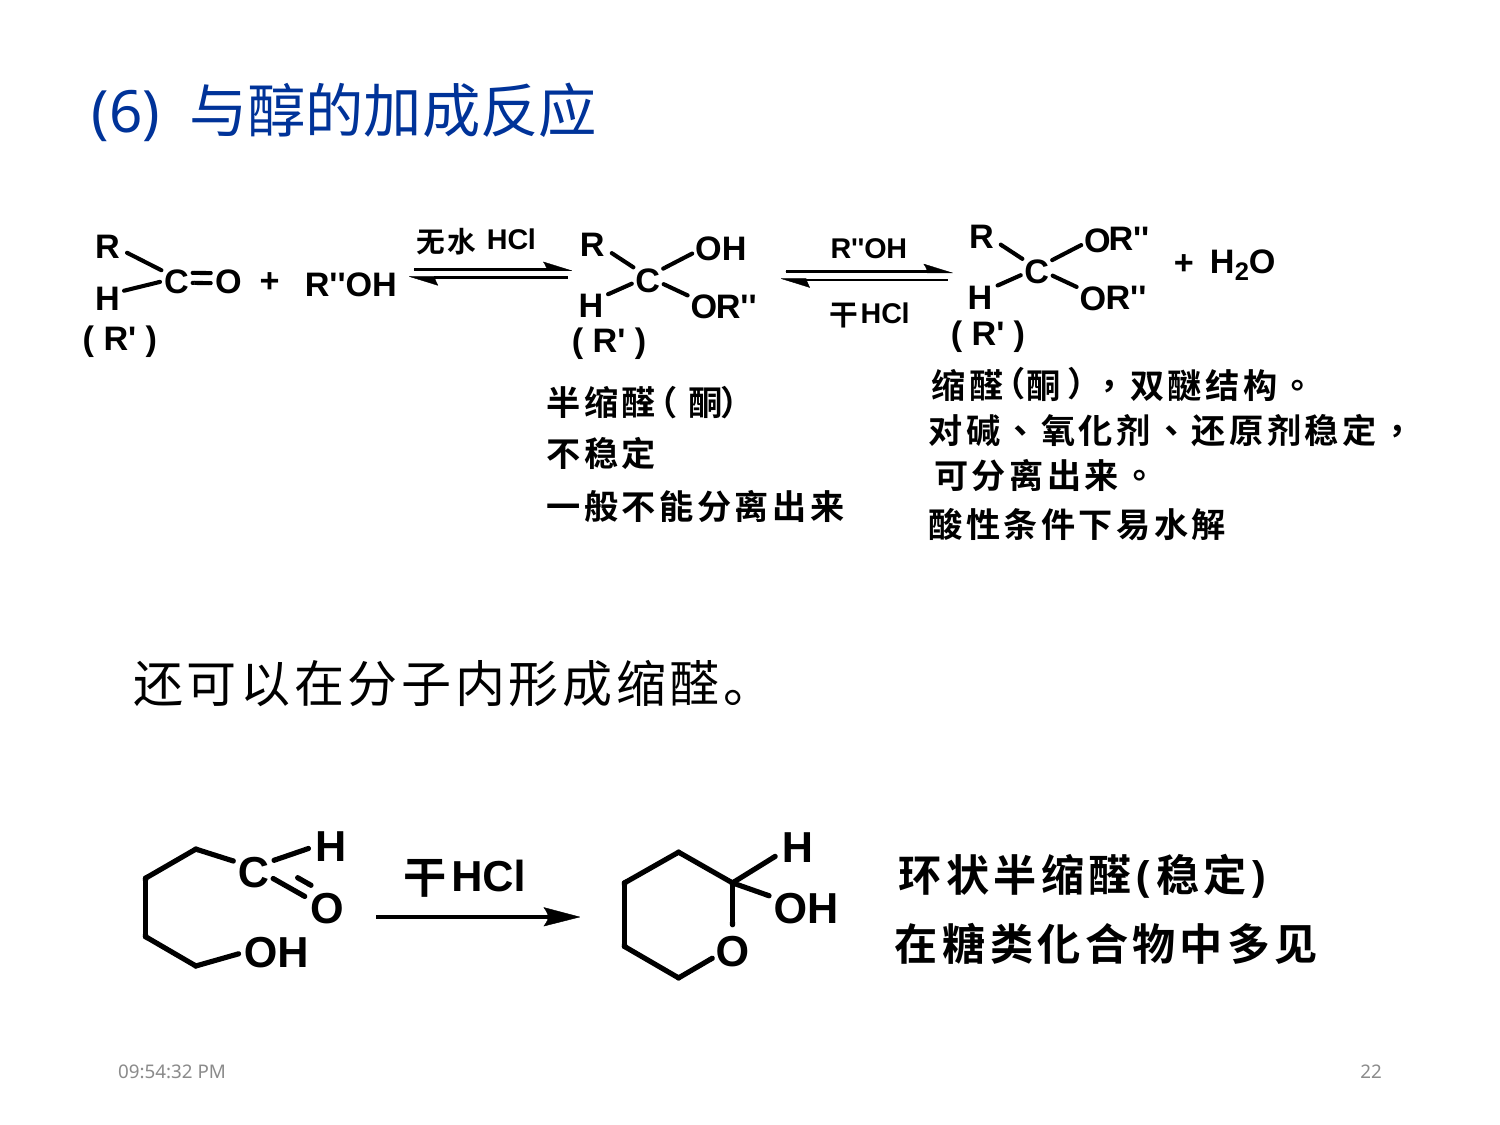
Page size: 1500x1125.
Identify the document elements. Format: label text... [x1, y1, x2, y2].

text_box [135, 822, 1329, 991]
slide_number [103, 1042, 441, 1103]
slide_number 22 [1059, 1042, 1397, 1103]
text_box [76, 220, 1424, 547]
text_box 还可以在分子内形成缩醛。 [76, 645, 739, 720]
text_box (6) 与醇的加成反应 [76, 66, 672, 152]
